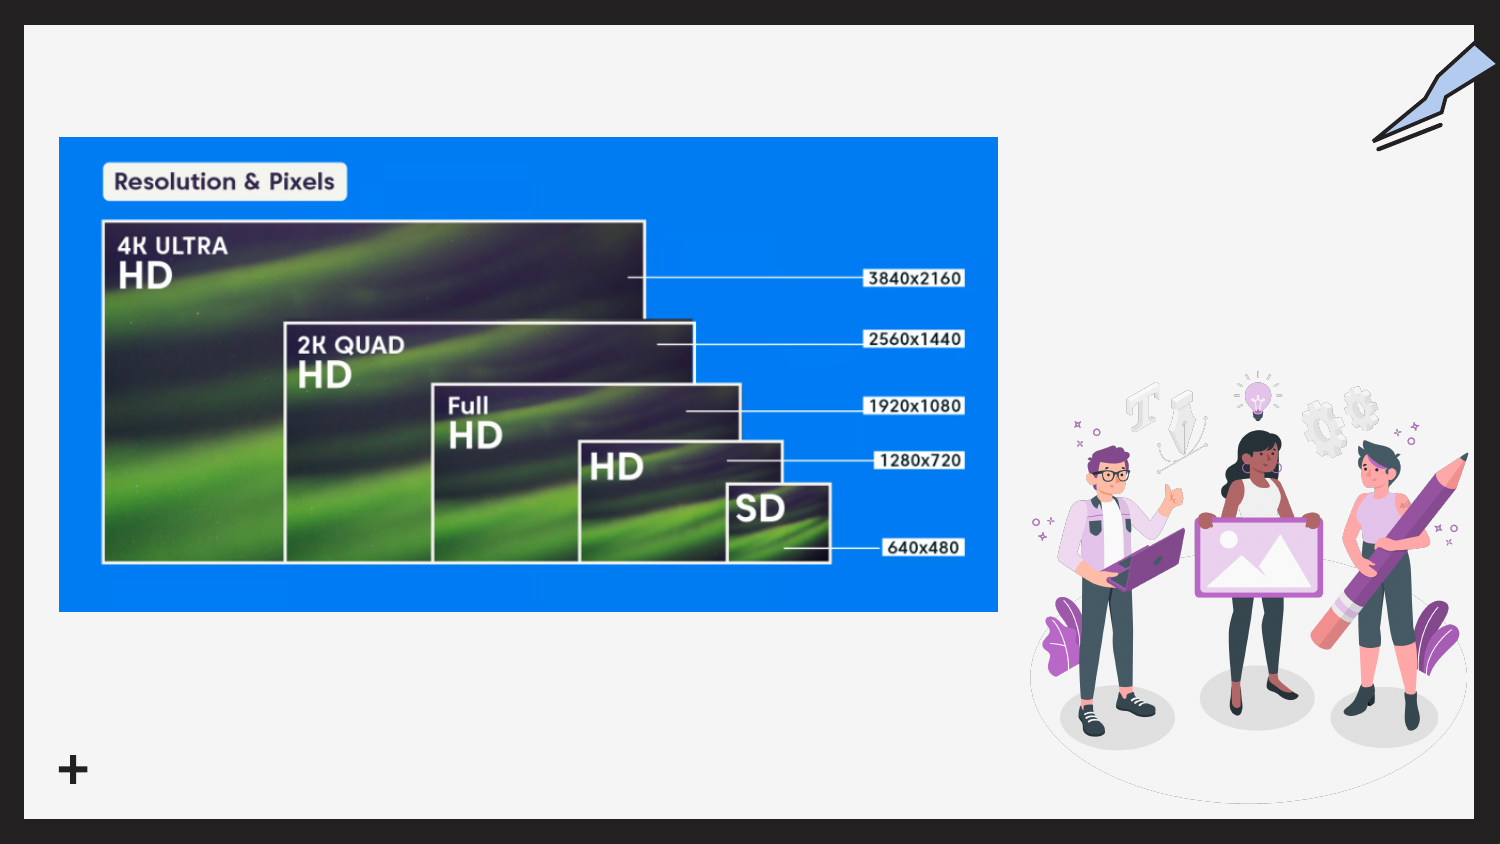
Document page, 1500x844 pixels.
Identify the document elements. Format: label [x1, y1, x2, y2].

picture [59, 136, 998, 612]
picture [1015, 348, 1481, 813]
text_box [1364, 77, 1500, 130]
